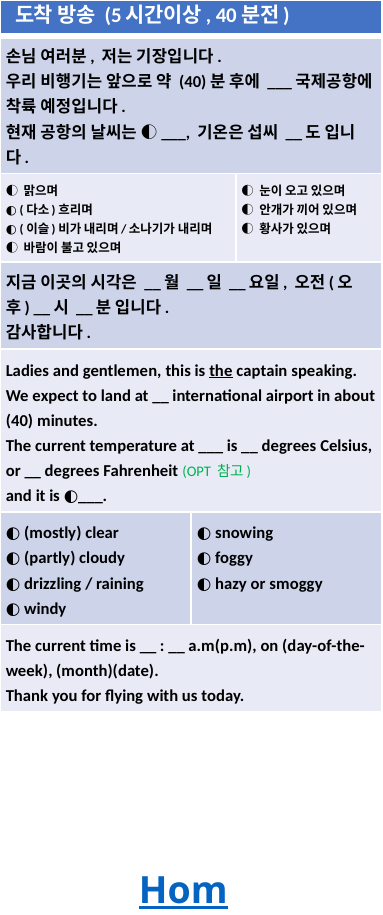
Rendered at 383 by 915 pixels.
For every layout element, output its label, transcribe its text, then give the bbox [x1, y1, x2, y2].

table_cell Ladies and gentlemen, this is the captain speaking. We expect to land at __ international airport in about (40) minutes. The current temperature at ___ is __ degrees Celsius, or __ degrees Fahrenheit (OPT 참고) and it is ◐___. [1, 350, 381, 511]
table_cell ◐ (mostly) clear ◐ (partly) cloudy ◐ drizzling / raining ◐ windy [1, 513, 190, 624]
table_cell ◐ 눈이 오고 있으며 ◐ 안개가 끼어 있으며 ◐ 황사가 있으며 [237, 174, 381, 261]
table_cell The current time is __ : __ a.m(p.m), on (day-of-the-week), (month)(date). Thank you for flying with us today. [1, 625, 381, 711]
table_header 도착 방송 (5시간이상, 40분전) [1, 1, 381, 33]
text_box Home [138, 865, 245, 914]
table_cell ◐ snowing ◐ foggy ◐ hazy or smoggy [192, 513, 381, 624]
table_cell 손님 여러분, 저는 기장입니다. 우리 비행기는 앞으로 약 (40)분 후에 ___국제공항에 착륙 예정입니다. 현재 공항의 날씨는 ◐___, 기온은 섭씨 __도 입니다. [1, 39, 381, 173]
table_cell 지금 이곳의 시각은 __월 __일 __요일, 오전(오후) __시 __분 입니다. 감사합니다. [1, 263, 381, 348]
table_cell ◐ 맑으며 ◐ (다소)흐리며 ◐ (이슬)비가 내리며/소나기가 내리며 ◐ 바람이 불고 있으며 [1, 174, 235, 261]
